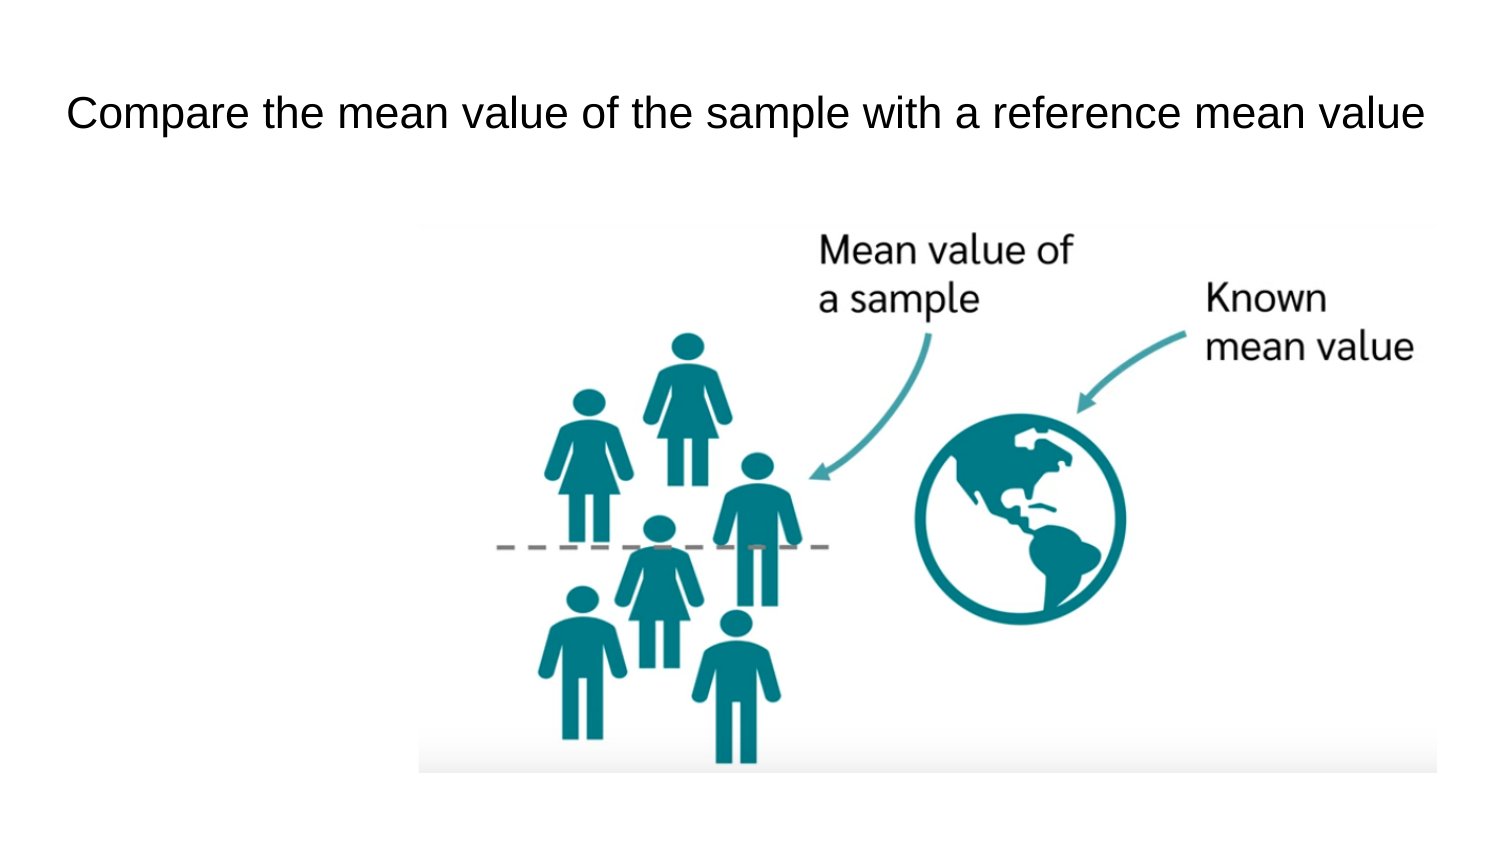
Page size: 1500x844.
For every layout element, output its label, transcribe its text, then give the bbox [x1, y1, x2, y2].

title Compare the mean value of the sample with a reference mean value [51, 72, 1449, 167]
picture [418, 223, 1438, 774]
